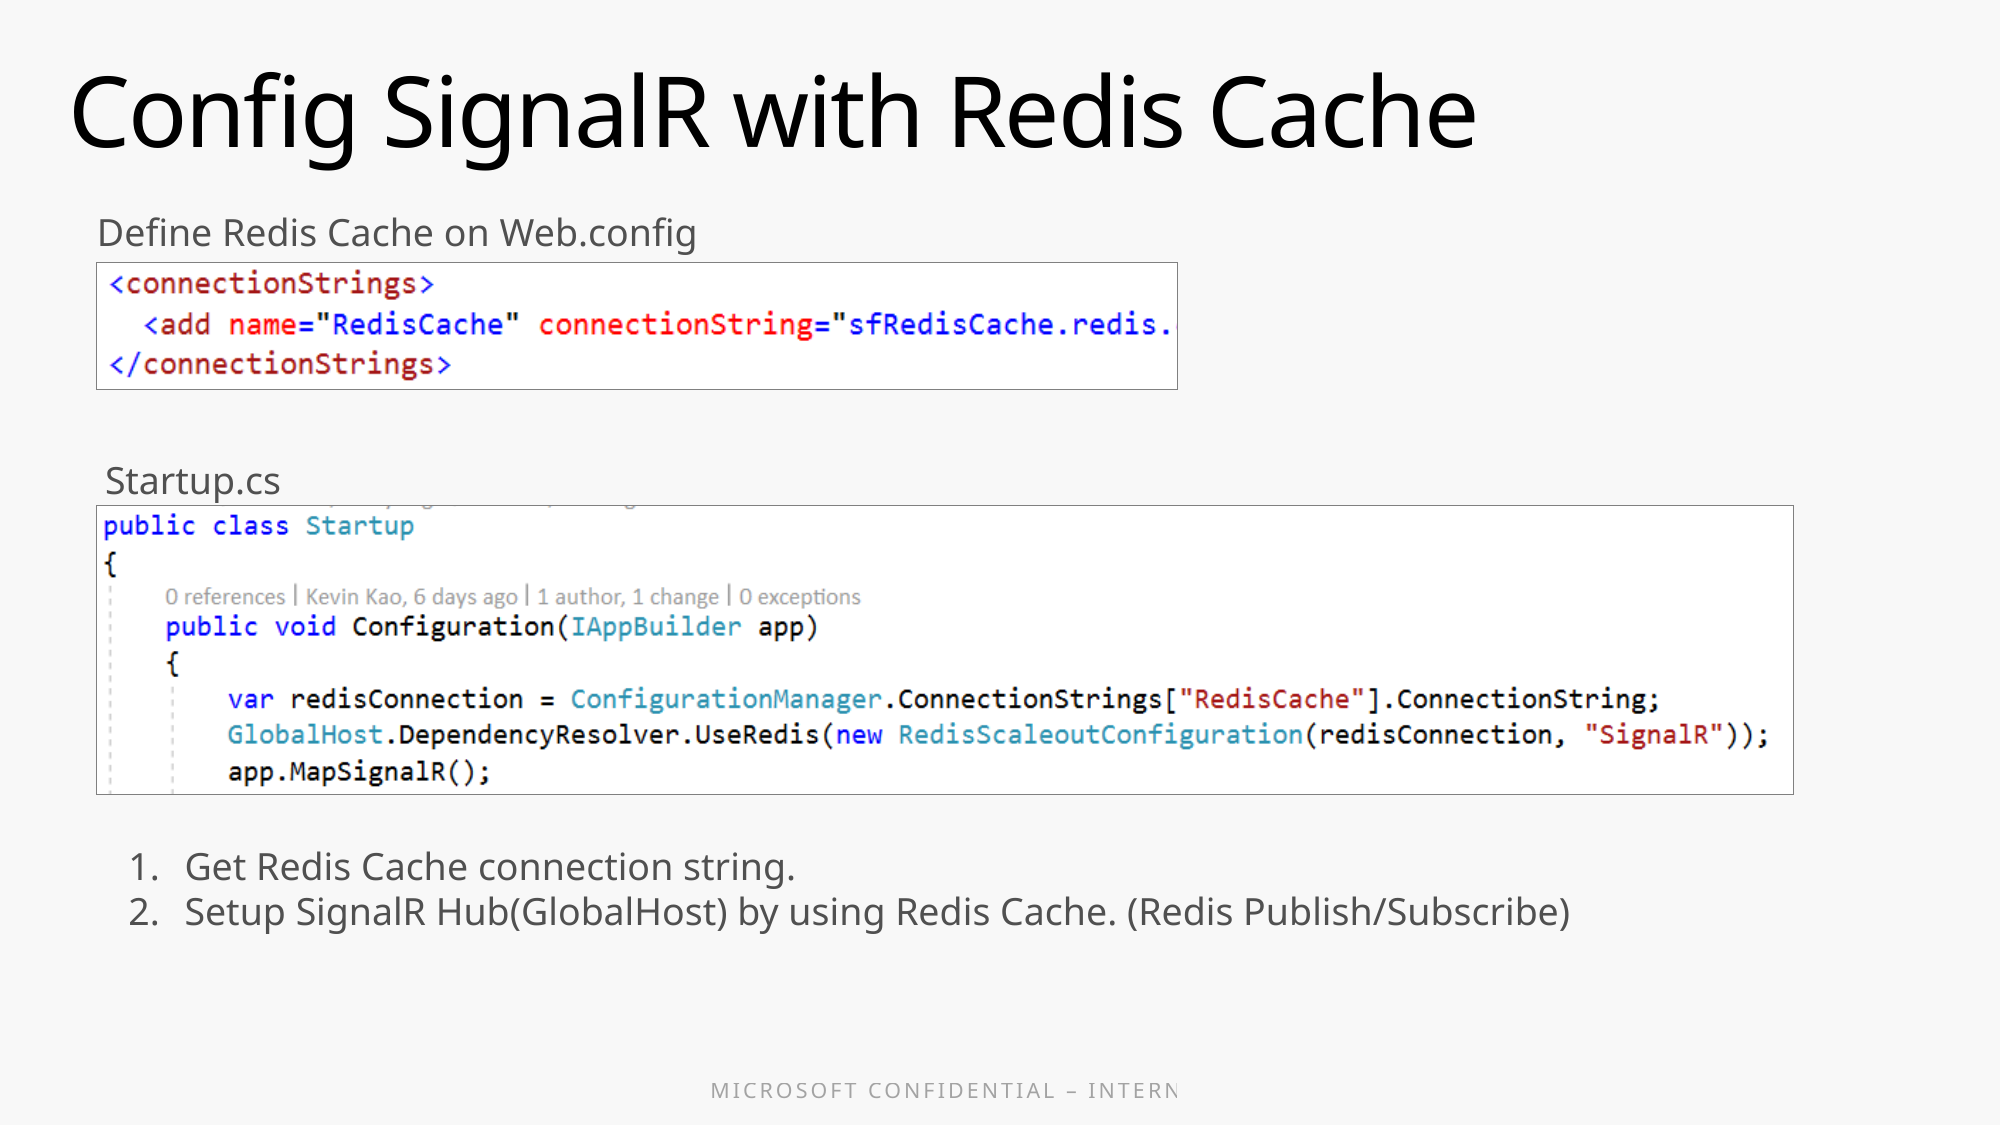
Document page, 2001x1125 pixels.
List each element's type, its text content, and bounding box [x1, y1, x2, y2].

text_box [95, 201, 1178, 390]
title Config SignalR with Redis Cache [44, 47, 1957, 196]
text_box Get Redis Cache connection string. Setup SignalR Hub(GlobalHost) by using Redis Cache. (Redis Publish/Subscribe) [113, 835, 1587, 941]
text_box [95, 449, 1794, 795]
